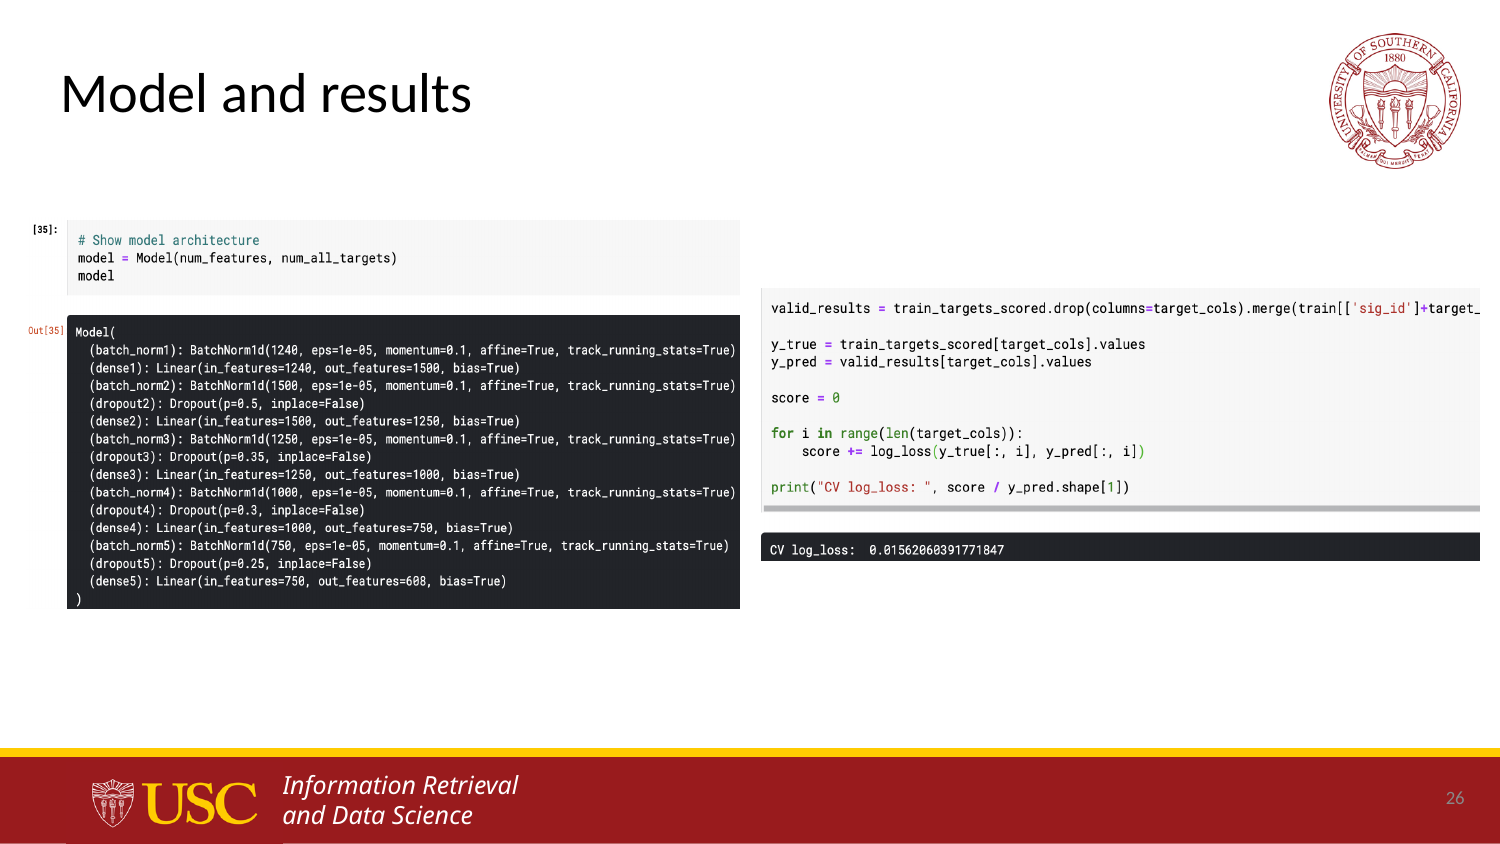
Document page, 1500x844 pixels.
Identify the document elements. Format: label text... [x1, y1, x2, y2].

picture [26, 217, 740, 610]
slide_number ‹#› [1389, 764, 1480, 830]
picture [1329, 33, 1461, 169]
title Model and results [45, 48, 586, 143]
picture [759, 282, 1481, 561]
picture [66, 762, 283, 844]
